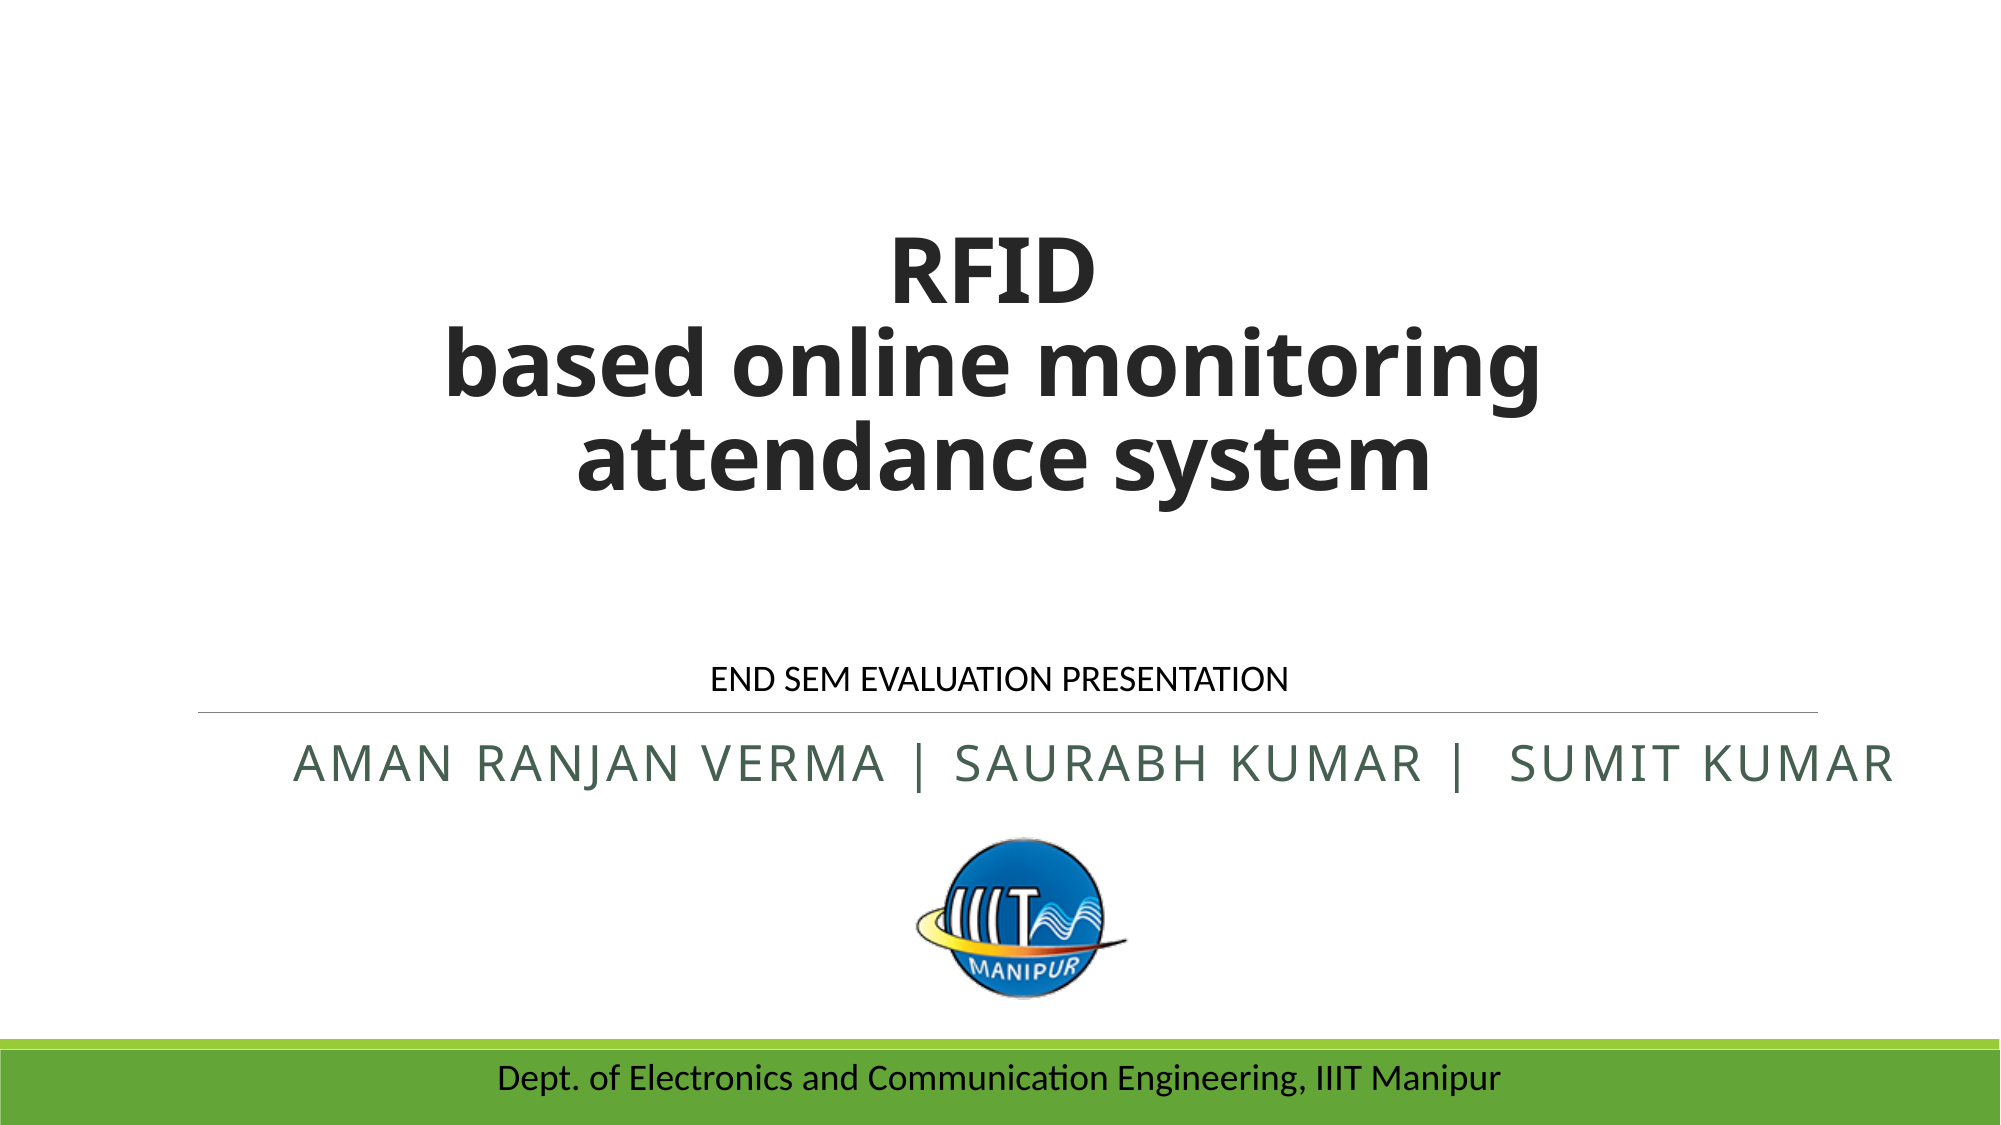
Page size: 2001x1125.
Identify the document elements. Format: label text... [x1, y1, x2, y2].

text_box END SEM EVALUATION PRESENTATION [0, 647, 2000, 707]
title RFID based online monitoring attendance system [180, 124, 1830, 517]
text_box Dept. of Electronics and Communication Engineering, IIIT Manipur [0, 1045, 2000, 1106]
subtitle Aman Ranjan Verma | Saurabh kumar | Sumit kumar [279, 730, 1929, 919]
picture [909, 830, 1133, 1007]
